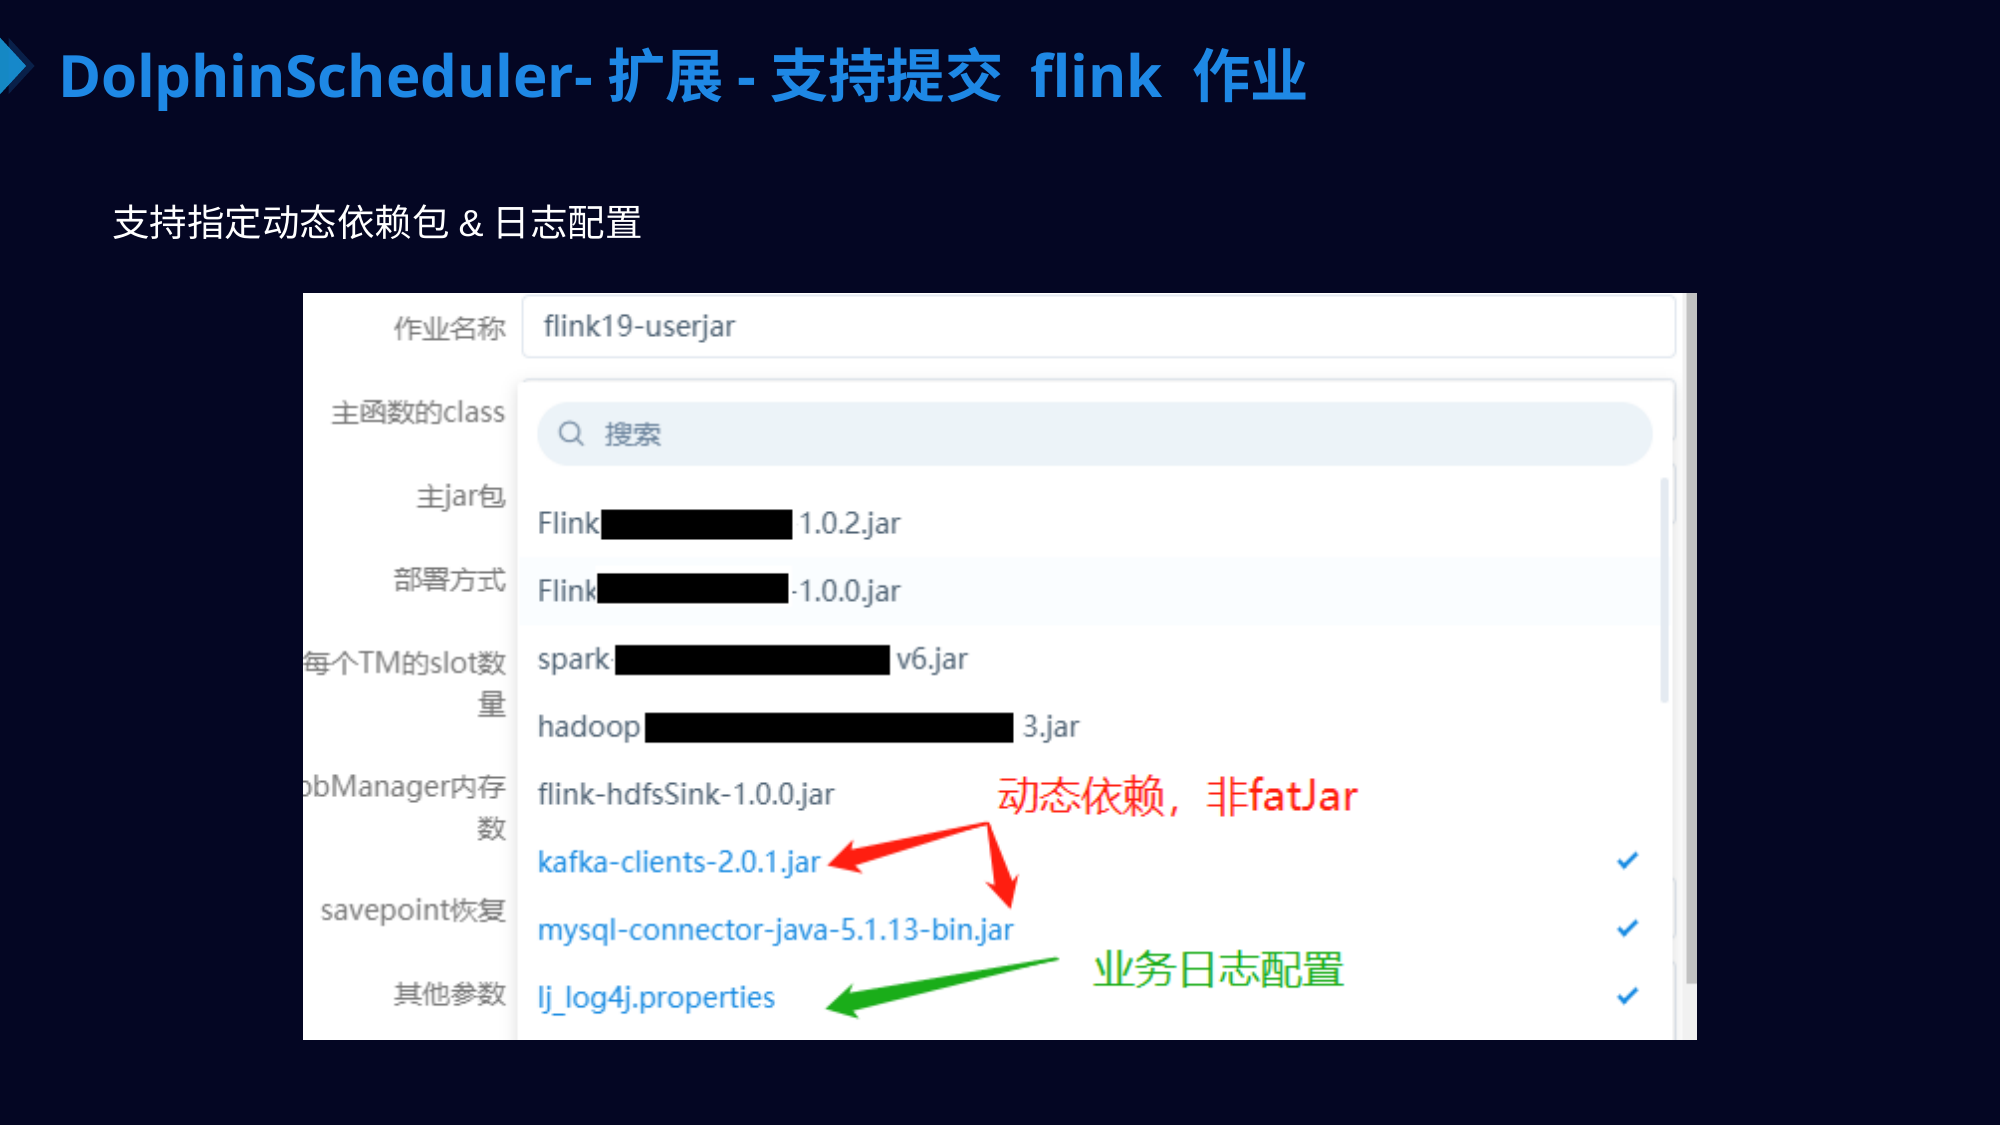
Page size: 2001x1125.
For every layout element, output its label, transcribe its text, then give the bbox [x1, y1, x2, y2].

picture [303, 293, 1697, 1040]
text_box 支持指定动态依赖包&日志配置 [97, 182, 658, 252]
title DolphinScheduler-扩展-支持提交 flink 作业 [43, 0, 1693, 117]
